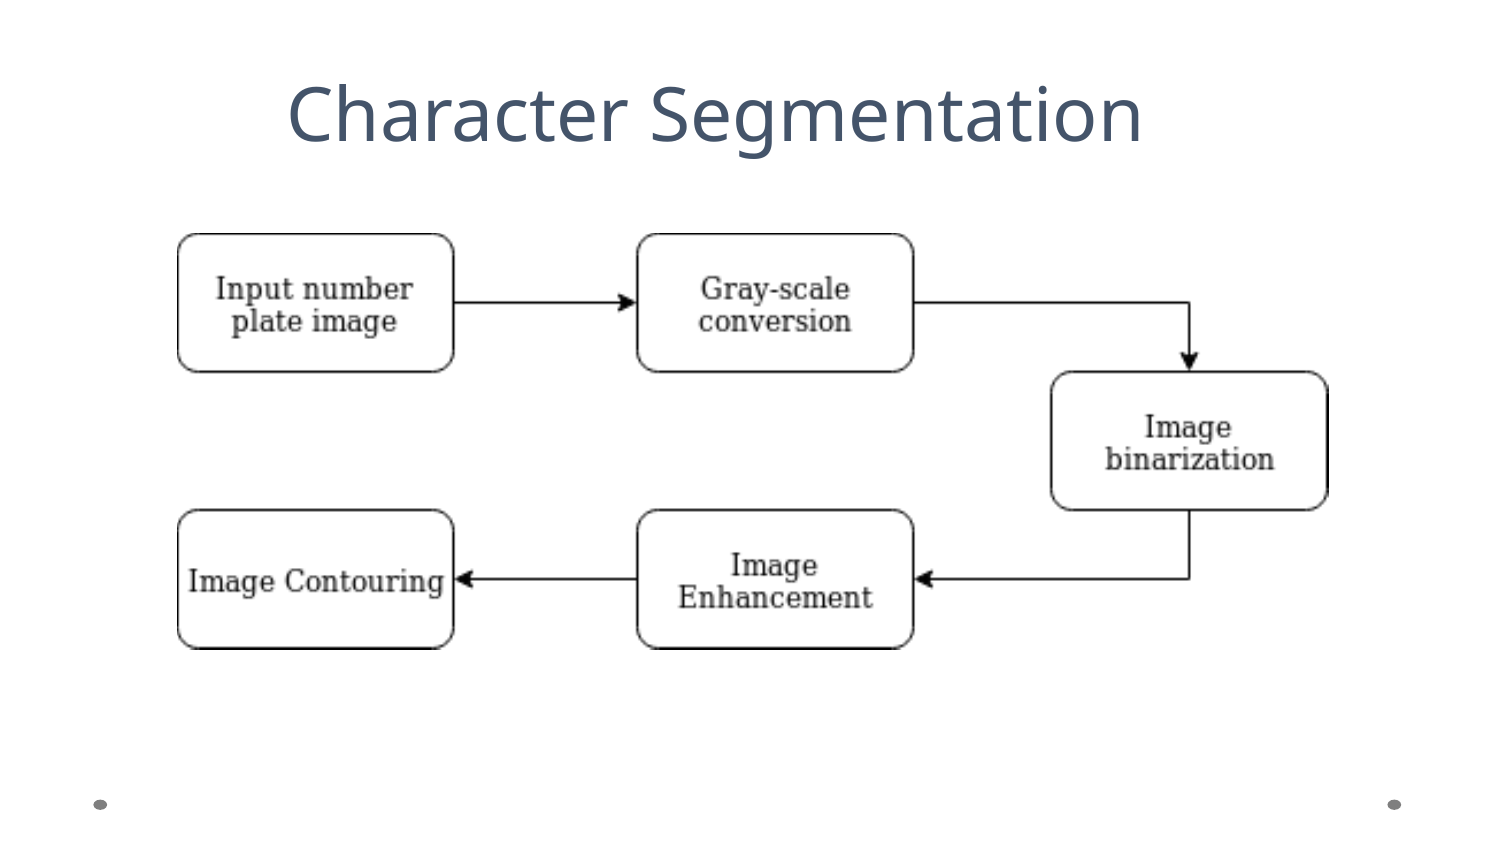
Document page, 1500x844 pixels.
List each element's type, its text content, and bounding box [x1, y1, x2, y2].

text_box Character Segmentation [271, 58, 1305, 231]
picture [176, 233, 1330, 650]
